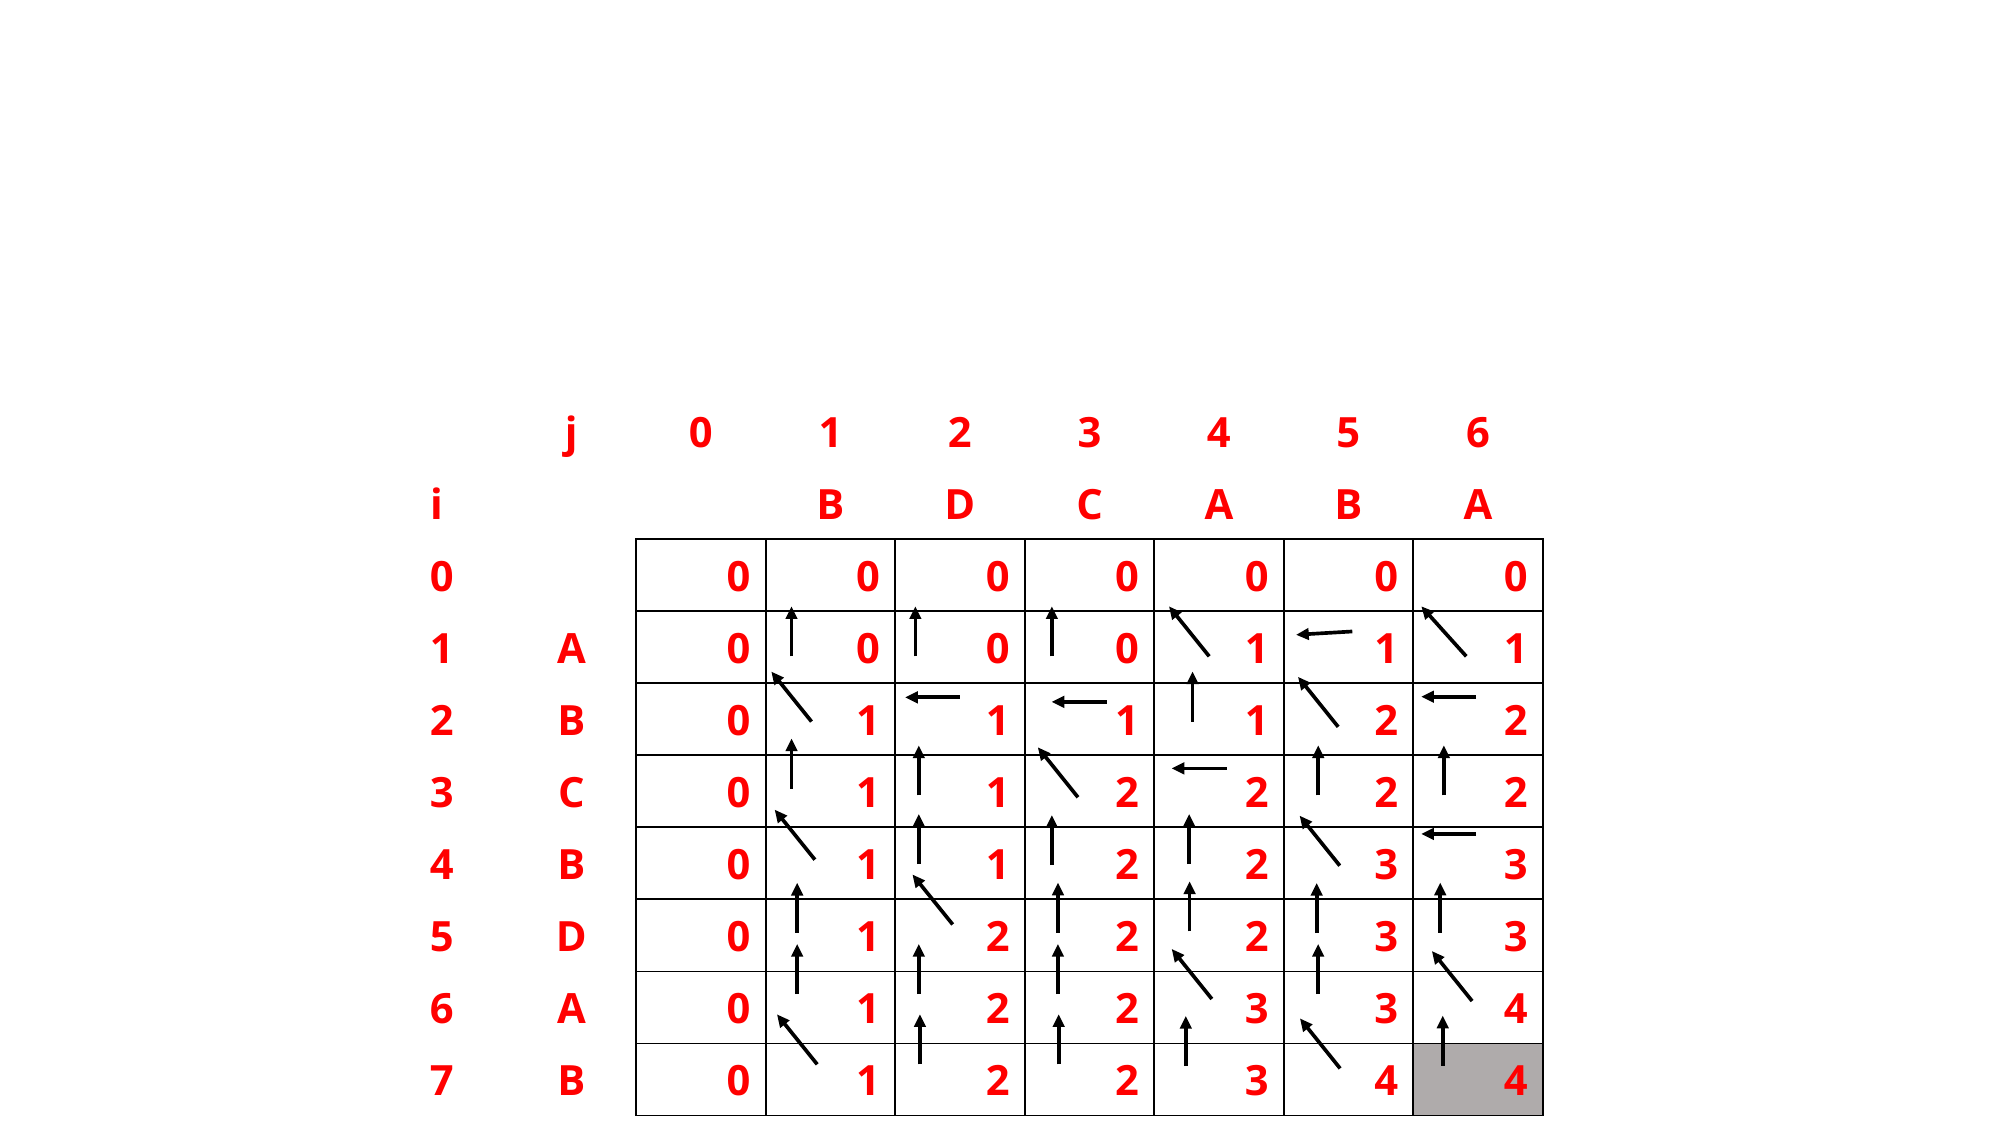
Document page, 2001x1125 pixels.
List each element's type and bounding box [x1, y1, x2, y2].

table_cell [1026, 828, 1153, 898]
table_cell [1026, 756, 1153, 826]
table_cell [1155, 612, 1283, 682]
text_box [1299, 815, 1340, 866]
table_cell [1285, 828, 1412, 898]
table_cell [1285, 684, 1412, 754]
table_cell [1414, 756, 1542, 826]
table_cell [637, 612, 765, 682]
table_cell [1155, 828, 1283, 898]
table_cell [896, 612, 1024, 682]
text_box [1296, 631, 1353, 635]
text_box [912, 874, 953, 925]
table_cell [1414, 828, 1542, 898]
table_header [377, 395, 1543, 467]
table_cell [637, 1044, 765, 1115]
table_cell [896, 684, 1024, 754]
table_cell [637, 972, 765, 1043]
table_cell [896, 900, 1024, 971]
text_box [1169, 606, 1210, 657]
table_cell [1285, 756, 1412, 826]
table_cell [1285, 540, 1412, 610]
table_cell [1026, 972, 1153, 1043]
text_box [774, 809, 815, 860]
table_cell [1414, 900, 1542, 971]
table_cell [1026, 1044, 1153, 1115]
text_box [1300, 1018, 1341, 1069]
table_cell [1155, 540, 1283, 610]
table_cell [1026, 612, 1153, 682]
table_cell [767, 900, 894, 971]
table_cell [1414, 1044, 1542, 1115]
table_cell [1285, 900, 1412, 971]
table_cell [767, 756, 894, 826]
table_cell [1285, 1044, 1412, 1115]
table_cell [1414, 540, 1542, 610]
table_cell [767, 612, 894, 682]
table_cell [1285, 612, 1412, 682]
table_cell [1414, 972, 1542, 1043]
table_cell [637, 540, 765, 610]
table_cell [1026, 540, 1153, 610]
text_box [1171, 949, 1212, 999]
table_cell [1155, 972, 1283, 1043]
table_cell [1155, 756, 1283, 826]
table_cell [1414, 684, 1542, 754]
table_cell [1155, 900, 1283, 971]
table_cell [767, 684, 894, 754]
table_cell [637, 756, 765, 826]
table_cell [896, 540, 1024, 610]
text_box [1298, 677, 1339, 727]
table_cell [1026, 684, 1153, 754]
table_cell [1285, 972, 1412, 1043]
text_box [1037, 747, 1078, 798]
table_cell [637, 684, 765, 754]
table_cell [767, 828, 894, 898]
table_cell [896, 828, 1024, 898]
text_box [771, 671, 812, 722]
table_cell [767, 1044, 894, 1115]
table_cell [767, 540, 894, 610]
table_cell [1155, 1044, 1283, 1115]
table_cell [1026, 900, 1153, 971]
text_box [1432, 951, 1473, 1002]
text_box [1421, 606, 1467, 657]
table_cell [637, 828, 765, 898]
table_cell [377, 467, 1543, 1115]
table_cell [896, 972, 1024, 1043]
table_cell [896, 1044, 1024, 1115]
table_cell [1155, 684, 1283, 754]
text_box [777, 1014, 818, 1065]
table_cell [896, 756, 1024, 826]
table_cell [1414, 612, 1542, 682]
table_cell [637, 900, 765, 971]
table_cell [767, 972, 894, 1043]
